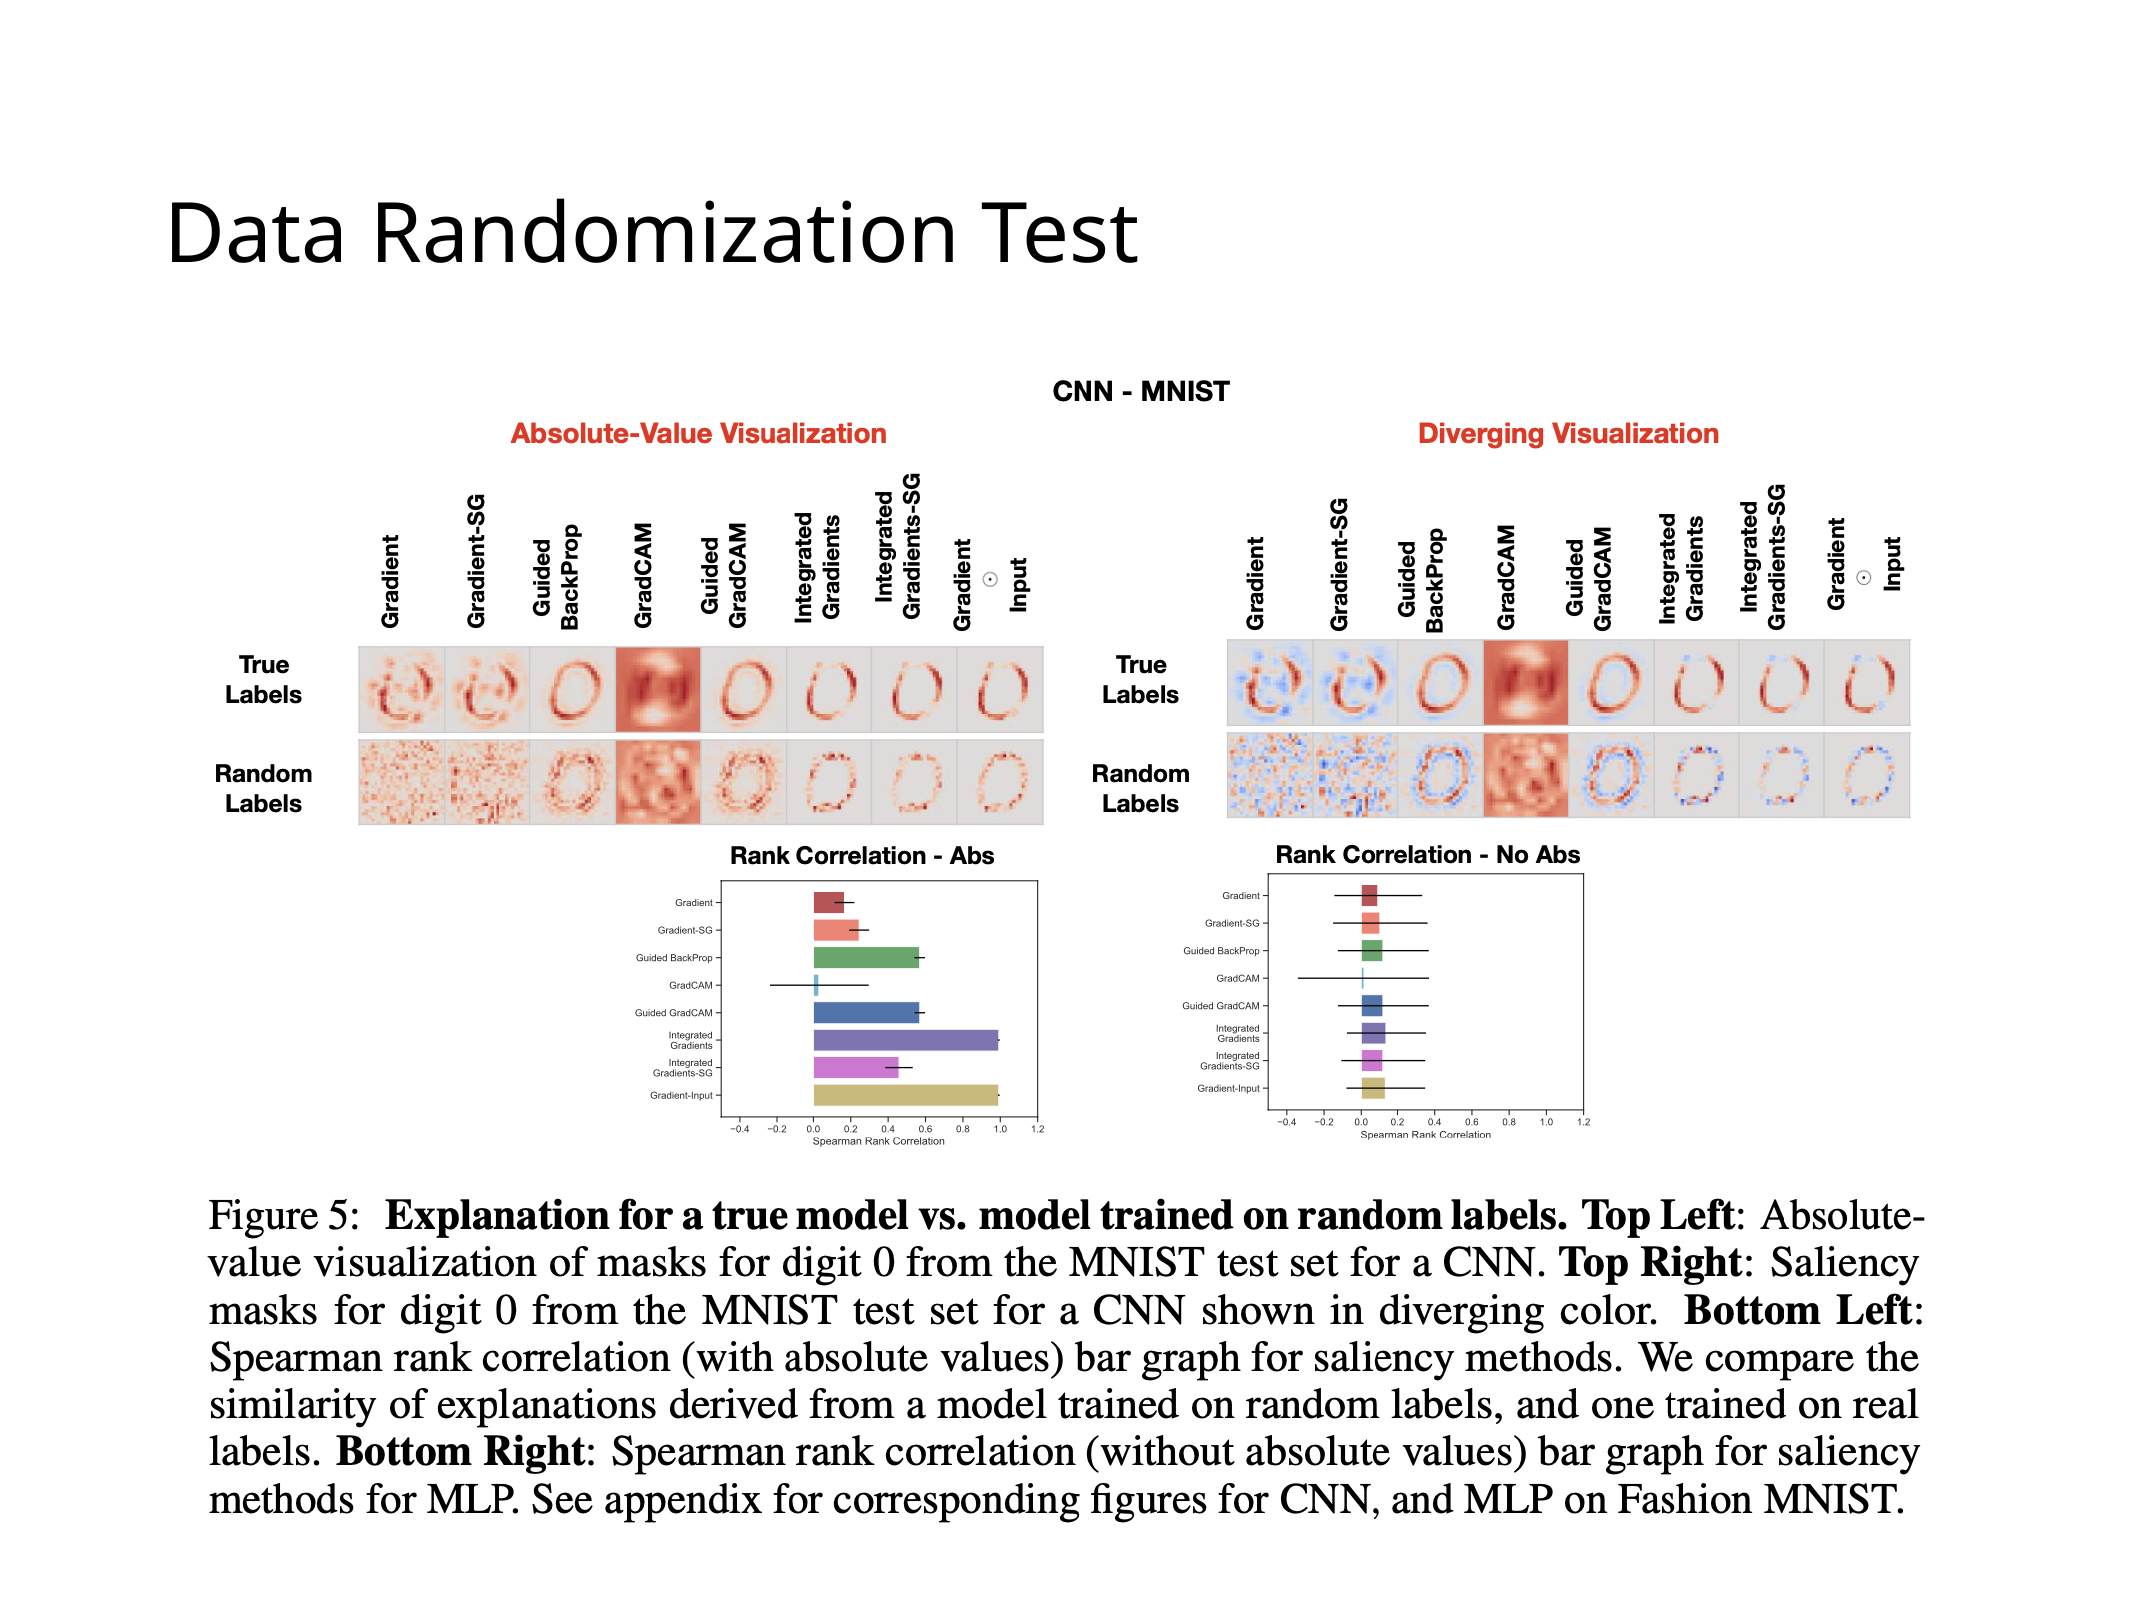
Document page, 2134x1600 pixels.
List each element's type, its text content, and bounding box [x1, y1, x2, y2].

title Data Randomization Test [155, 41, 1978, 397]
picture [203, 354, 1963, 1529]
